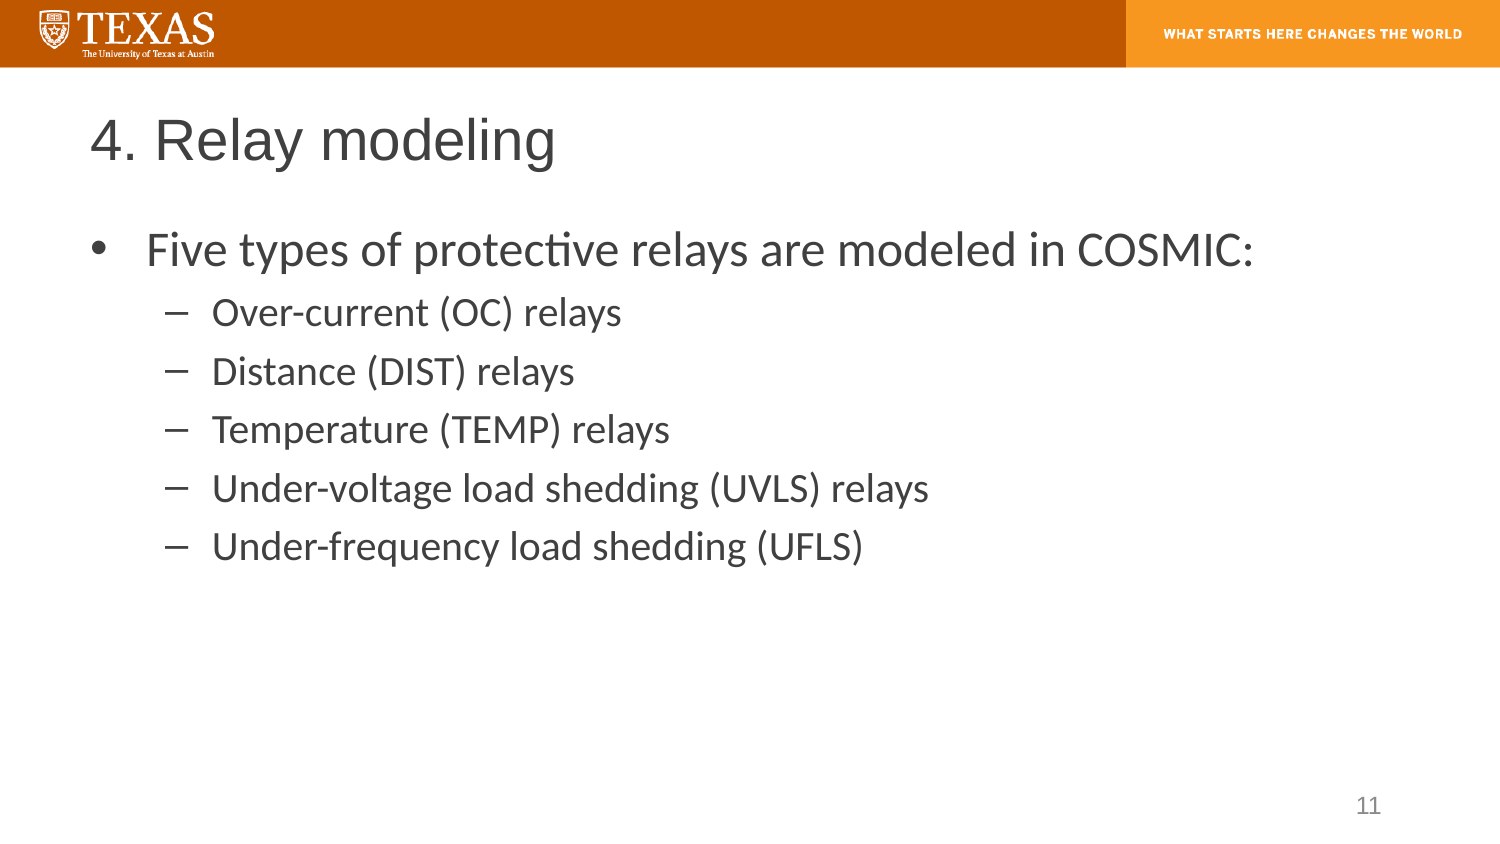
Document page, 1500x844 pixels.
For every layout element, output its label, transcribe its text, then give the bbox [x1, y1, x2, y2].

slide_number 11 [1059, 782, 1397, 828]
list Five types of protective relays are modeled in COSMIC: Over-current (OC) relays Distance (DIST) relays Temperature (TEMP) relays Under-voltage load shedding (UVLS) relays Under-frequency load shedding (UFLS) [75, 209, 1425, 782]
title 4. Relay modeling [75, 90, 1425, 185]
picture [0, 0, 1500, 844]
